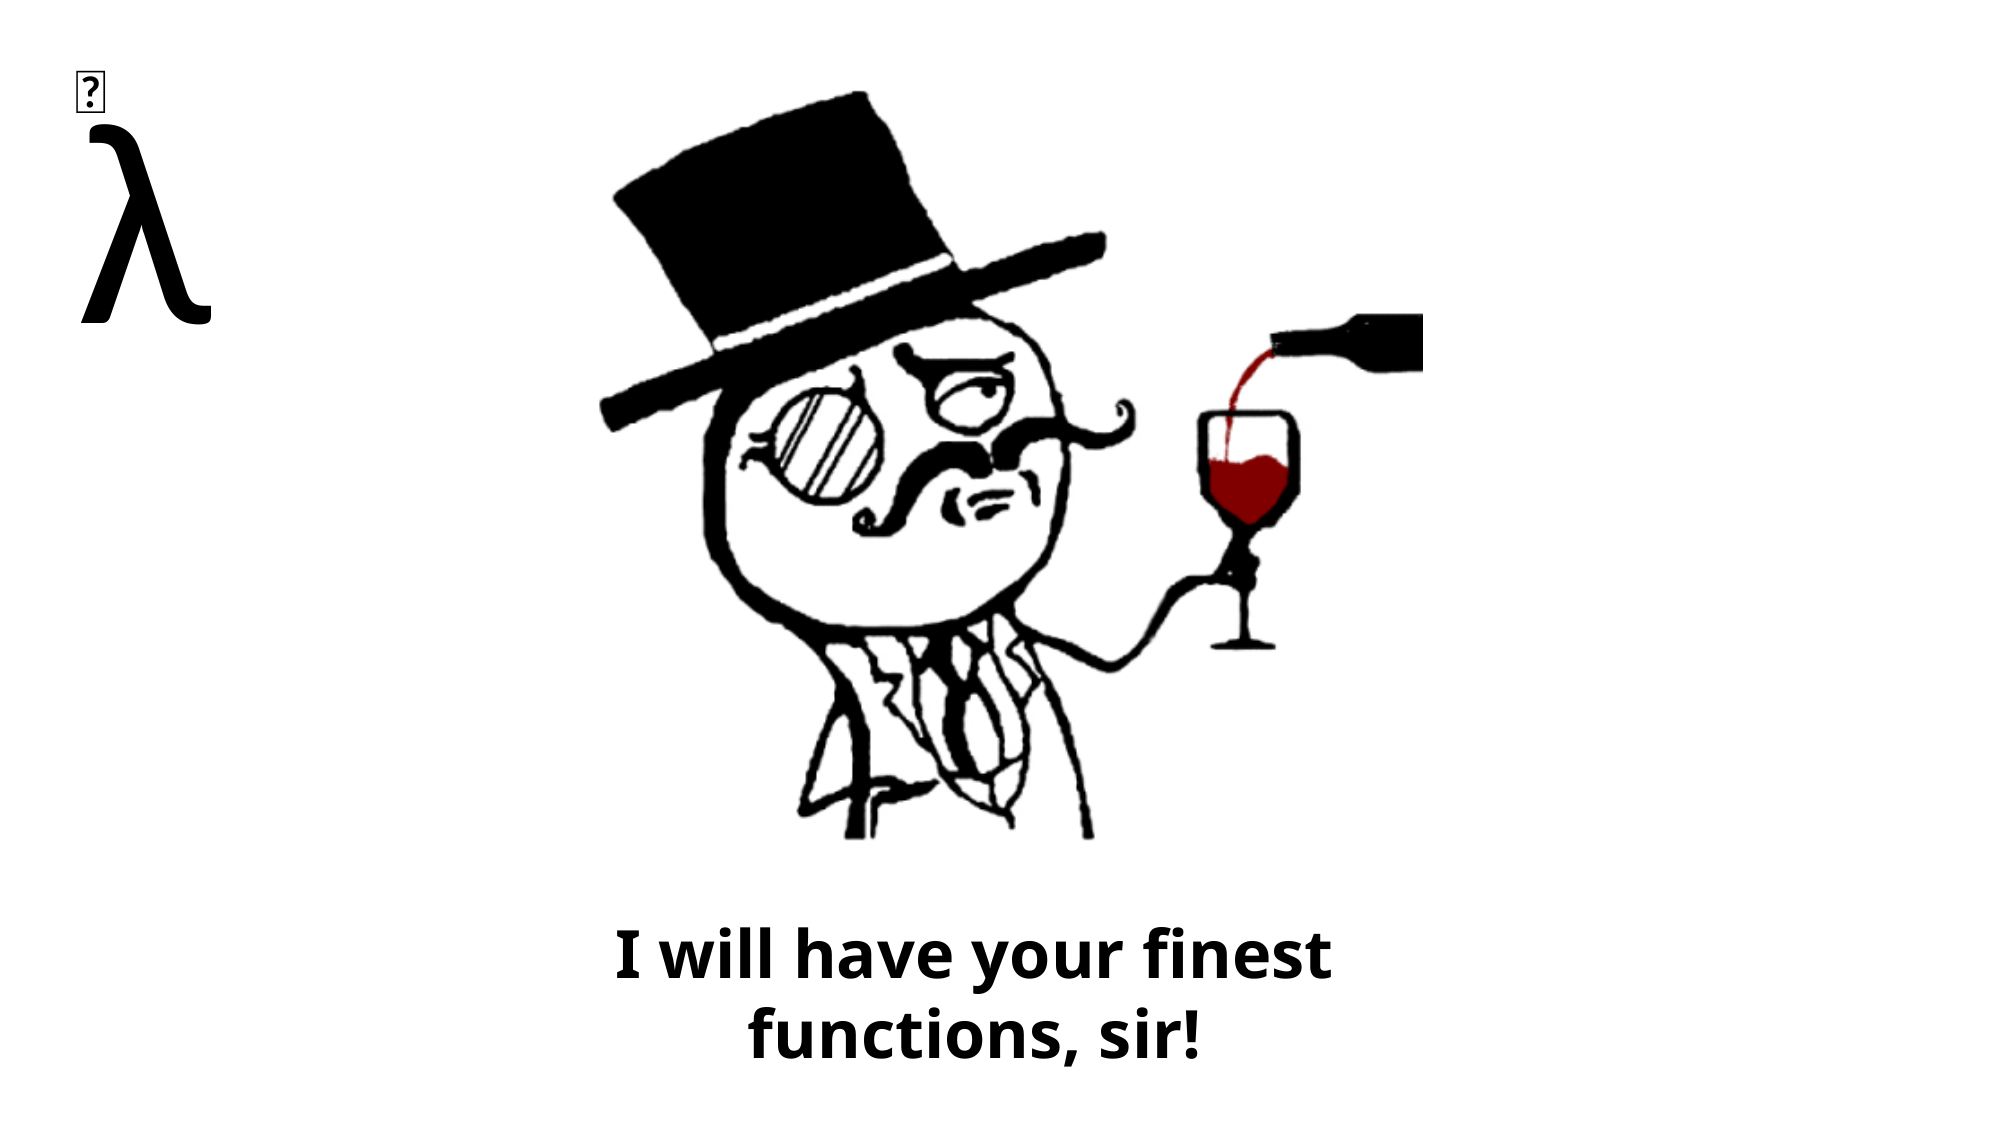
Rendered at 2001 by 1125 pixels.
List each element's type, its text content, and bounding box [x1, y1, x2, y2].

text_box 🎩 [60, 43, 169, 134]
text_box λ [61, 24, 226, 390]
text_box I will have your finest functions, sir! [578, 905, 1371, 1079]
picture [347, 43, 1423, 905]
